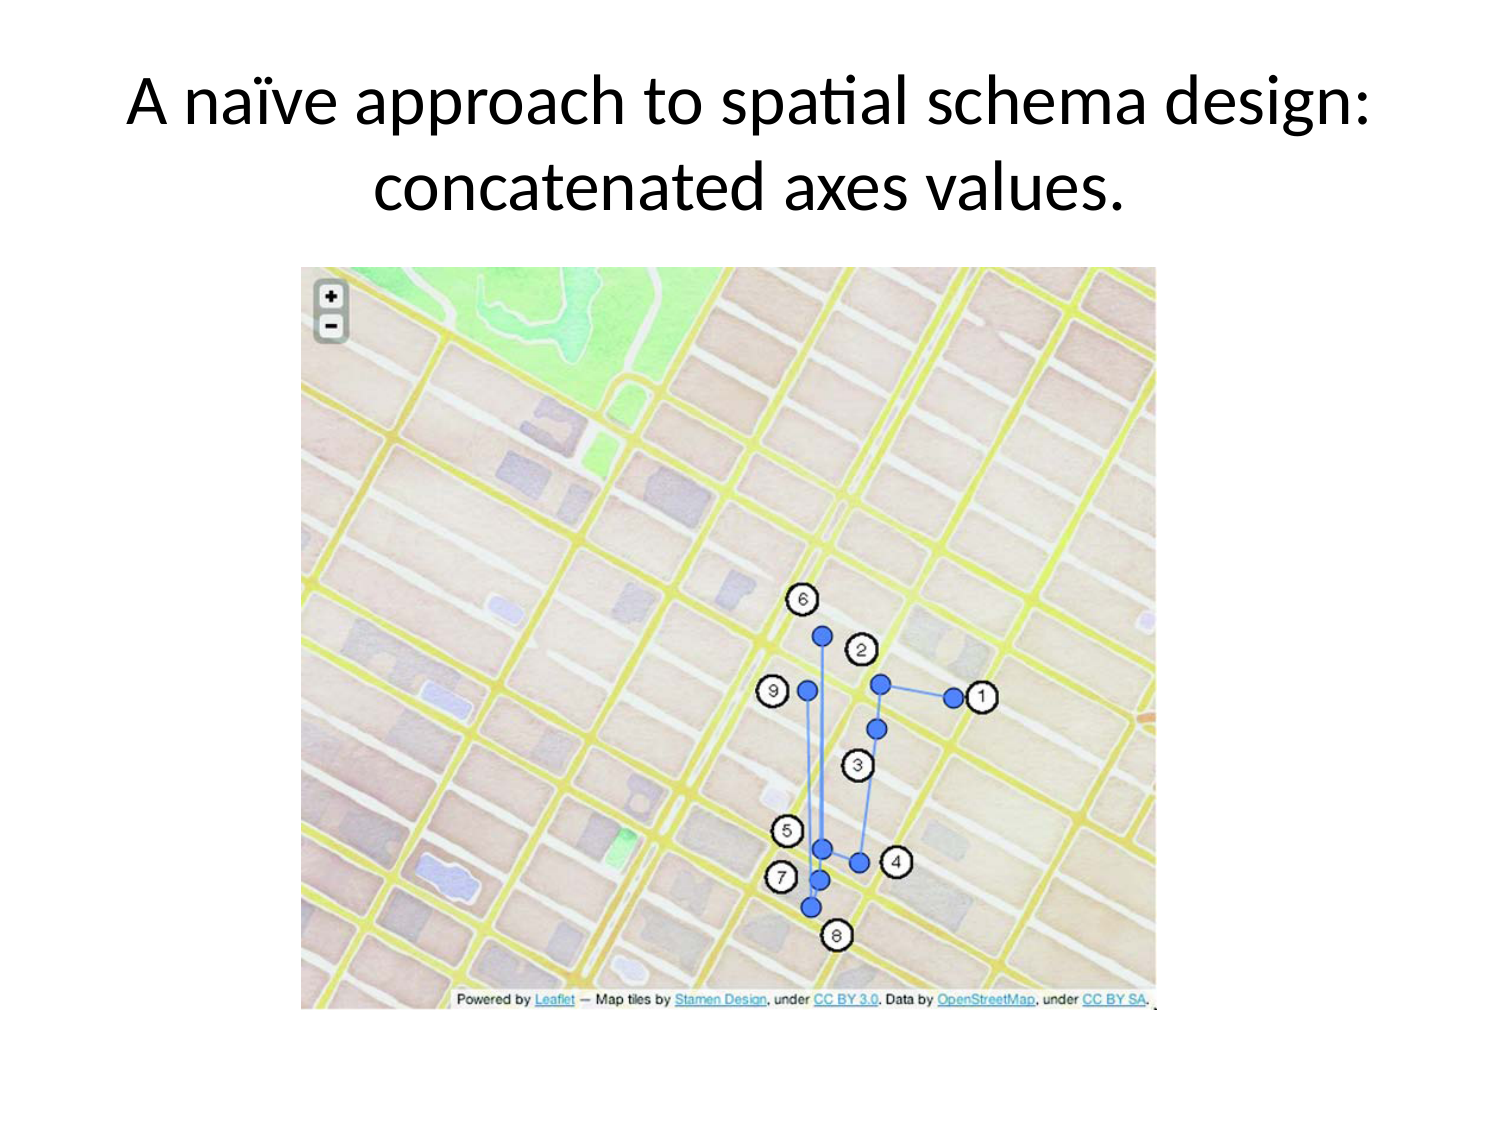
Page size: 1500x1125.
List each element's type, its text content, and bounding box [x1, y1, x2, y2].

title A naïve approach to spatial schema design: concatenated axes values. [75, 45, 1425, 233]
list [300, 266, 1157, 1010]
